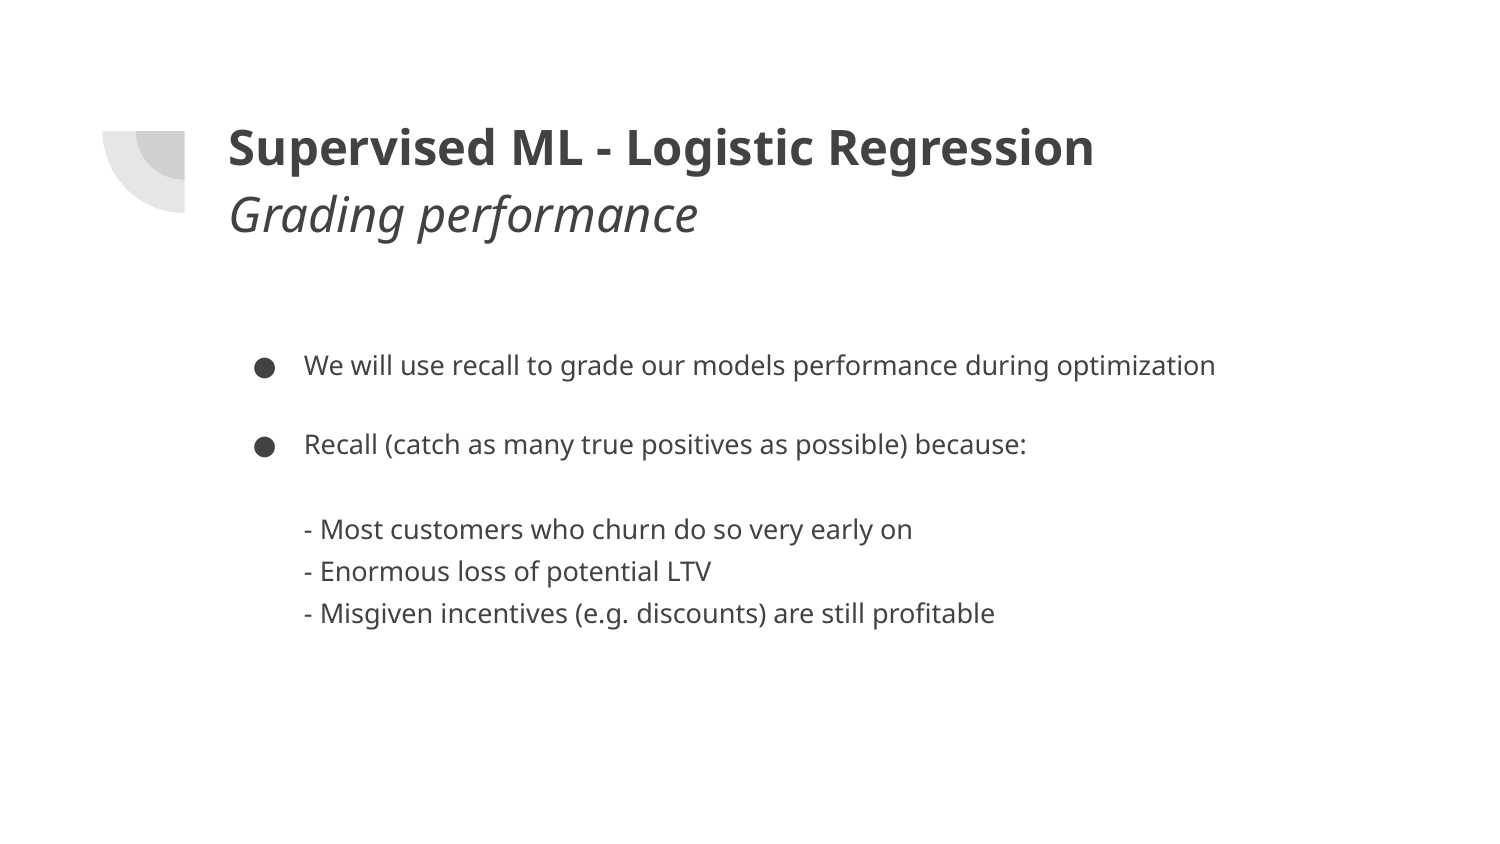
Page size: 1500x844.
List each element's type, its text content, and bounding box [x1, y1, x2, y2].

list We will use recall to grade our models performance during optimization Recall (catch as many true positives as possible) because: - Most customers who churn do so very early on - Enormous loss of potential LTV - Misgiven incentives (e.g. discounts) are still profitable [213, 326, 1368, 744]
title Supervised ML - Logistic Regression Grading performance [213, 98, 1368, 263]
